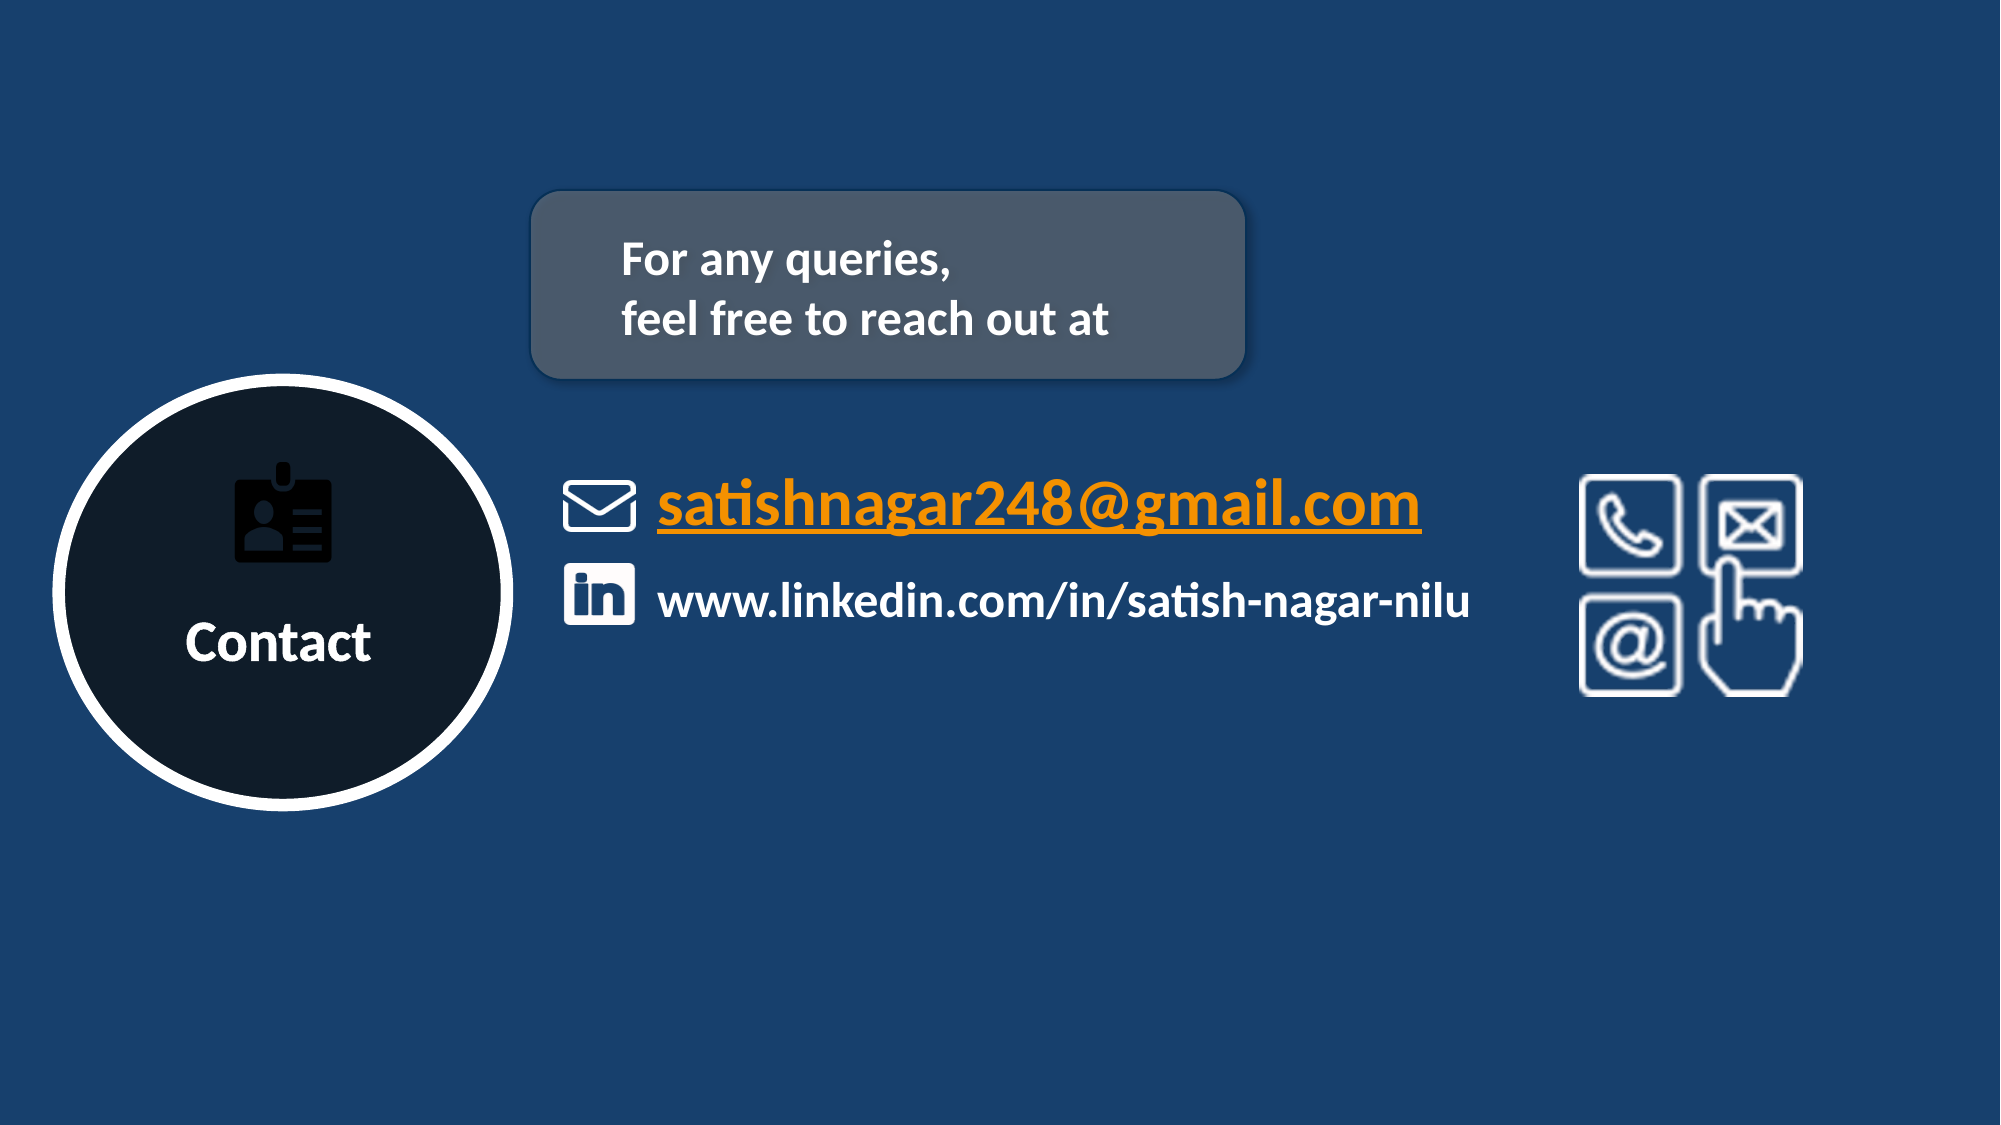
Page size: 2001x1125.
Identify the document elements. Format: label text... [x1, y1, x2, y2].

text_box satishnagar248@gmail.com www.linkedin.com/in/satish-nagar-nilu [492, 358, 1960, 860]
picture [1579, 474, 1803, 697]
picture [224, 441, 341, 583]
text_box Contact [57, 378, 492, 807]
text_box For any queries, feel free to reach out at [528, 188, 1248, 381]
picture [563, 474, 636, 538]
picture [563, 562, 636, 626]
